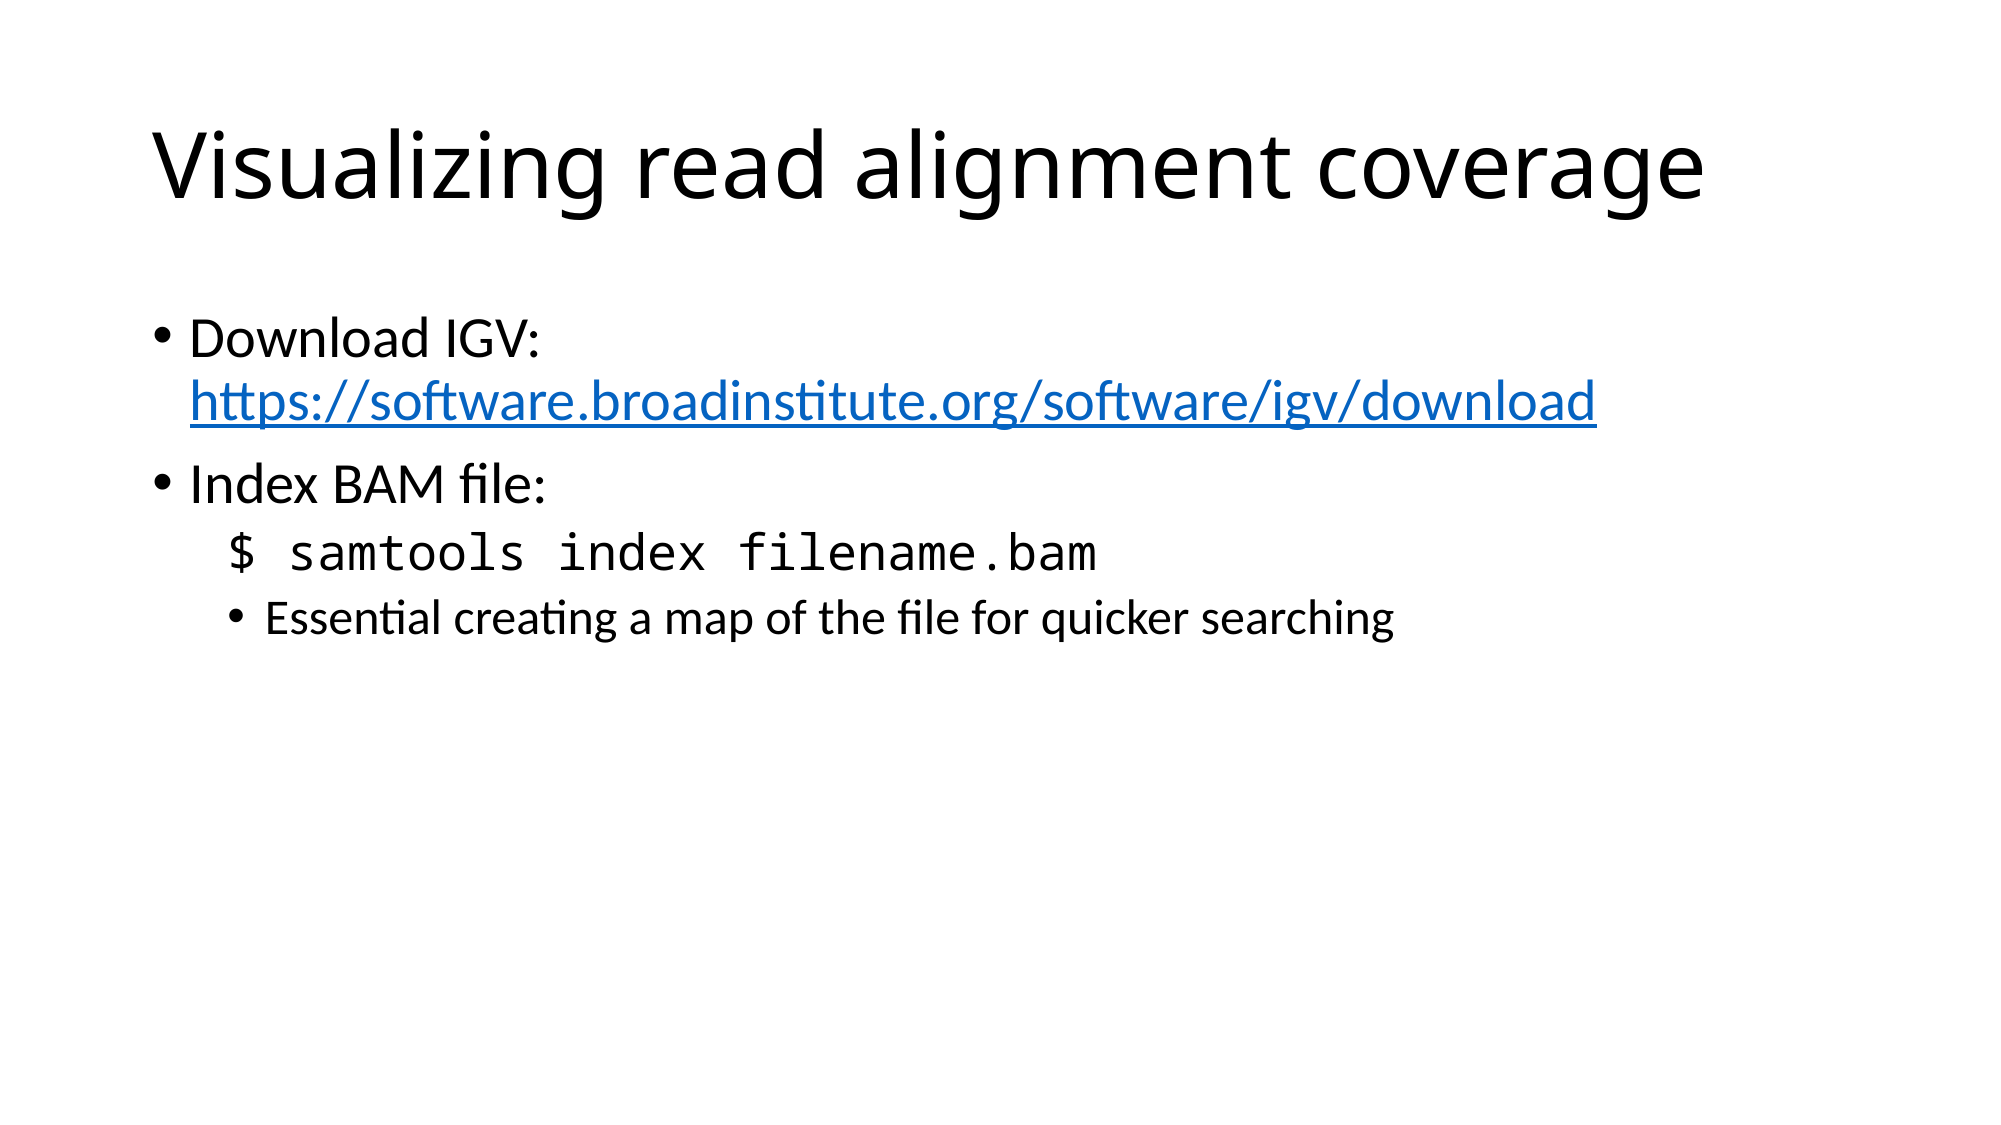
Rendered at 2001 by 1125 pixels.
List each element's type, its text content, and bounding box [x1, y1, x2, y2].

list Download IGV: https://software.broadinstitute.org/software/igv/download Index BAM file: $ samtools index filename.bam Essential creating a map of the file for quicker searching [137, 299, 1863, 1014]
title Visualizing read alignment coverage [137, 59, 1863, 278]
